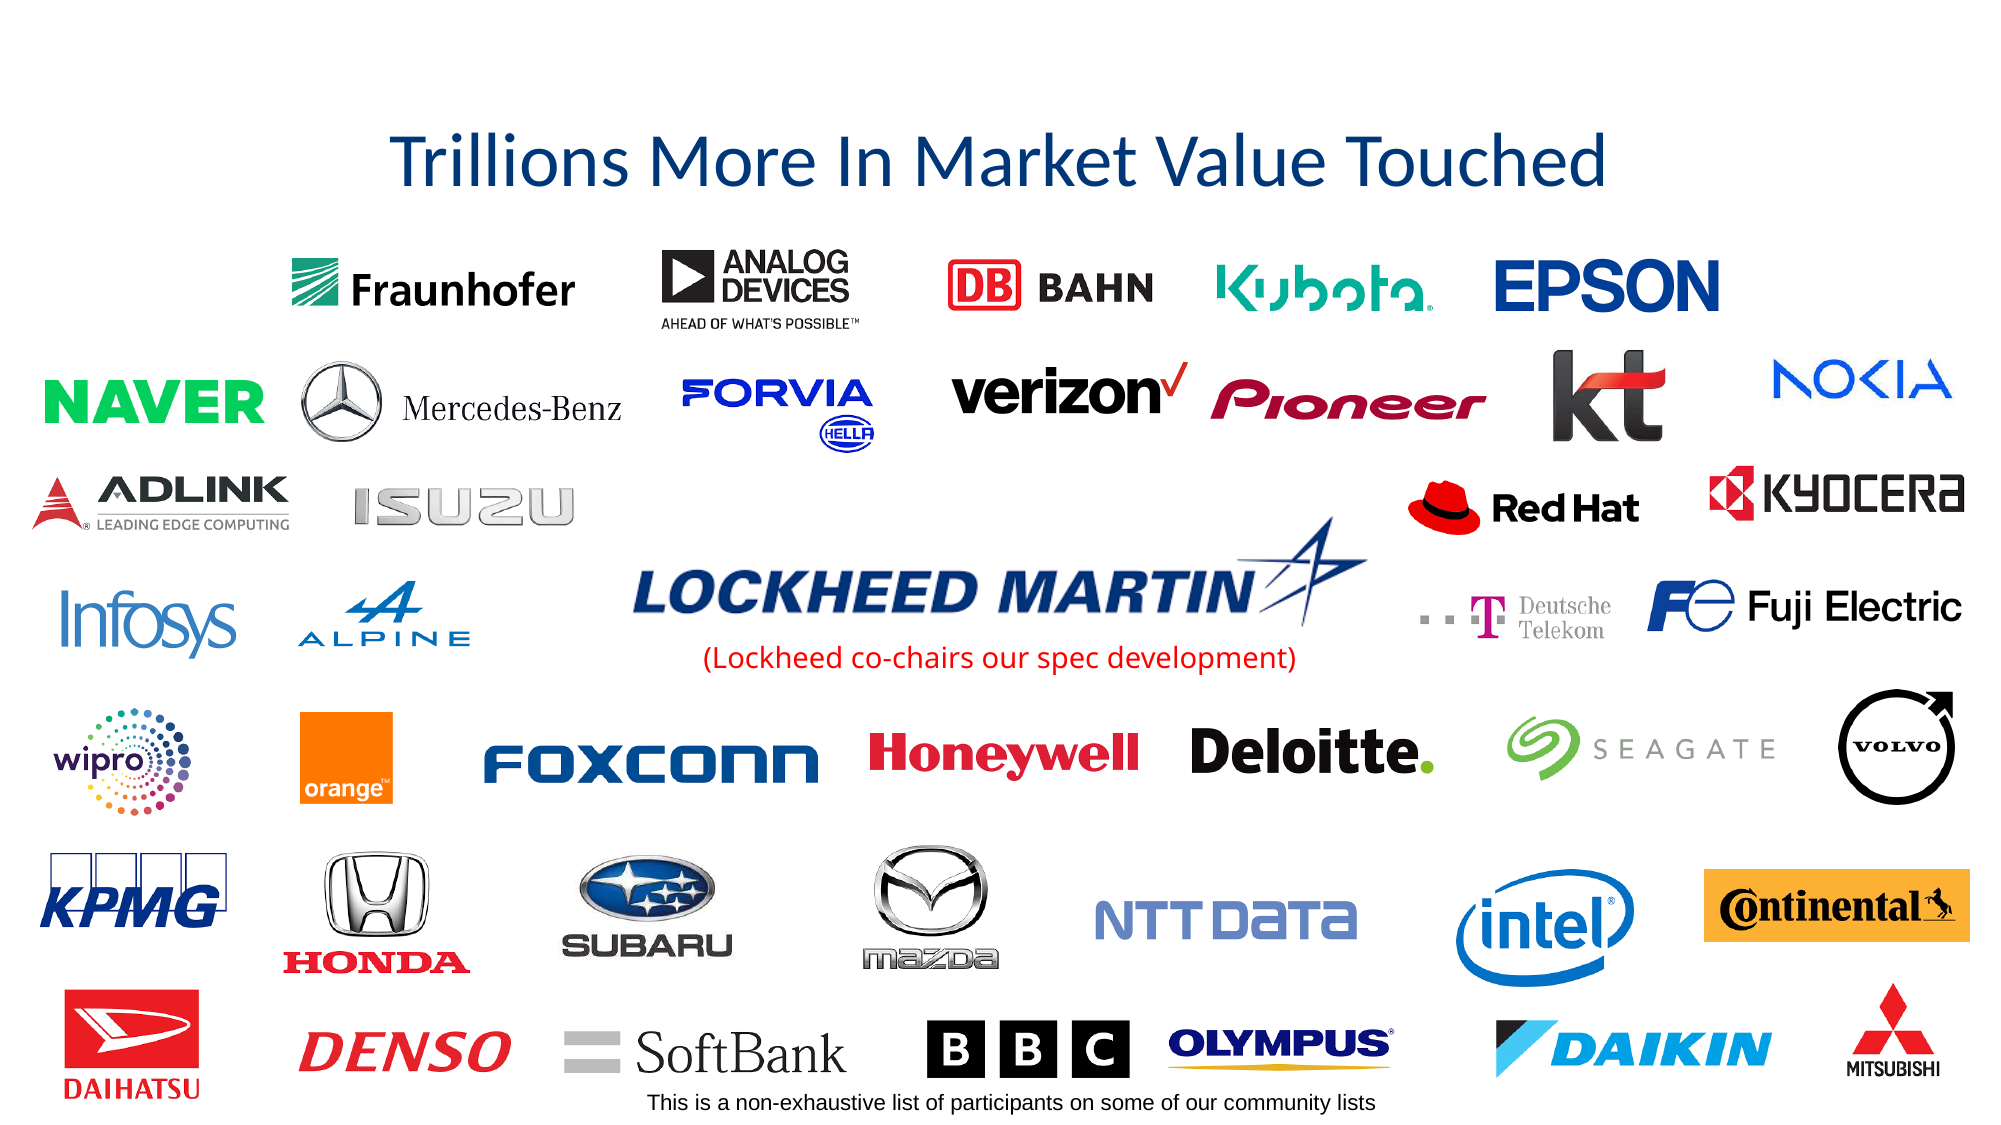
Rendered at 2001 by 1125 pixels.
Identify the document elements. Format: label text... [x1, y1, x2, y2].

picture [1495, 258, 1719, 314]
picture [922, 989, 1134, 1108]
picture [292, 258, 577, 309]
picture [1703, 869, 1971, 942]
picture [301, 361, 621, 442]
picture [263, 847, 489, 974]
picture [53, 708, 191, 817]
picture [559, 1026, 850, 1077]
picture [37, 850, 229, 930]
picture [60, 589, 237, 661]
picture [869, 733, 1138, 782]
title Trillions More In Market Value Touched [68, 89, 1932, 223]
picture [292, 445, 575, 658]
picture [60, 985, 203, 1104]
picture [1642, 579, 1974, 633]
picture [483, 744, 819, 784]
picture [1807, 981, 1979, 1078]
picture [45, 380, 265, 423]
picture [1408, 471, 1775, 781]
text_box This is a non-exhaustive list of participants on some of our community lists [12, 1080, 1988, 1125]
picture [296, 1030, 512, 1074]
picture [815, 842, 1046, 972]
picture [680, 360, 876, 471]
picture [1187, 723, 1438, 779]
picture [1495, 1018, 1773, 1079]
picture [1092, 898, 1359, 942]
picture [1152, 1018, 1410, 1086]
picture [1209, 378, 1487, 420]
picture [541, 846, 753, 965]
picture [22, 463, 298, 543]
picture [1455, 869, 1634, 987]
picture [1205, 246, 1445, 328]
picture [945, 226, 1155, 344]
picture [624, 511, 1378, 635]
picture [1734, 320, 1991, 436]
picture [300, 711, 393, 805]
text_box (Lockheed co-chairs our spec development) [671, 643, 1329, 685]
picture [1552, 348, 1667, 442]
picture [951, 361, 1188, 414]
picture [1838, 688, 1955, 805]
picture [1702, 459, 1971, 527]
picture [661, 249, 859, 330]
